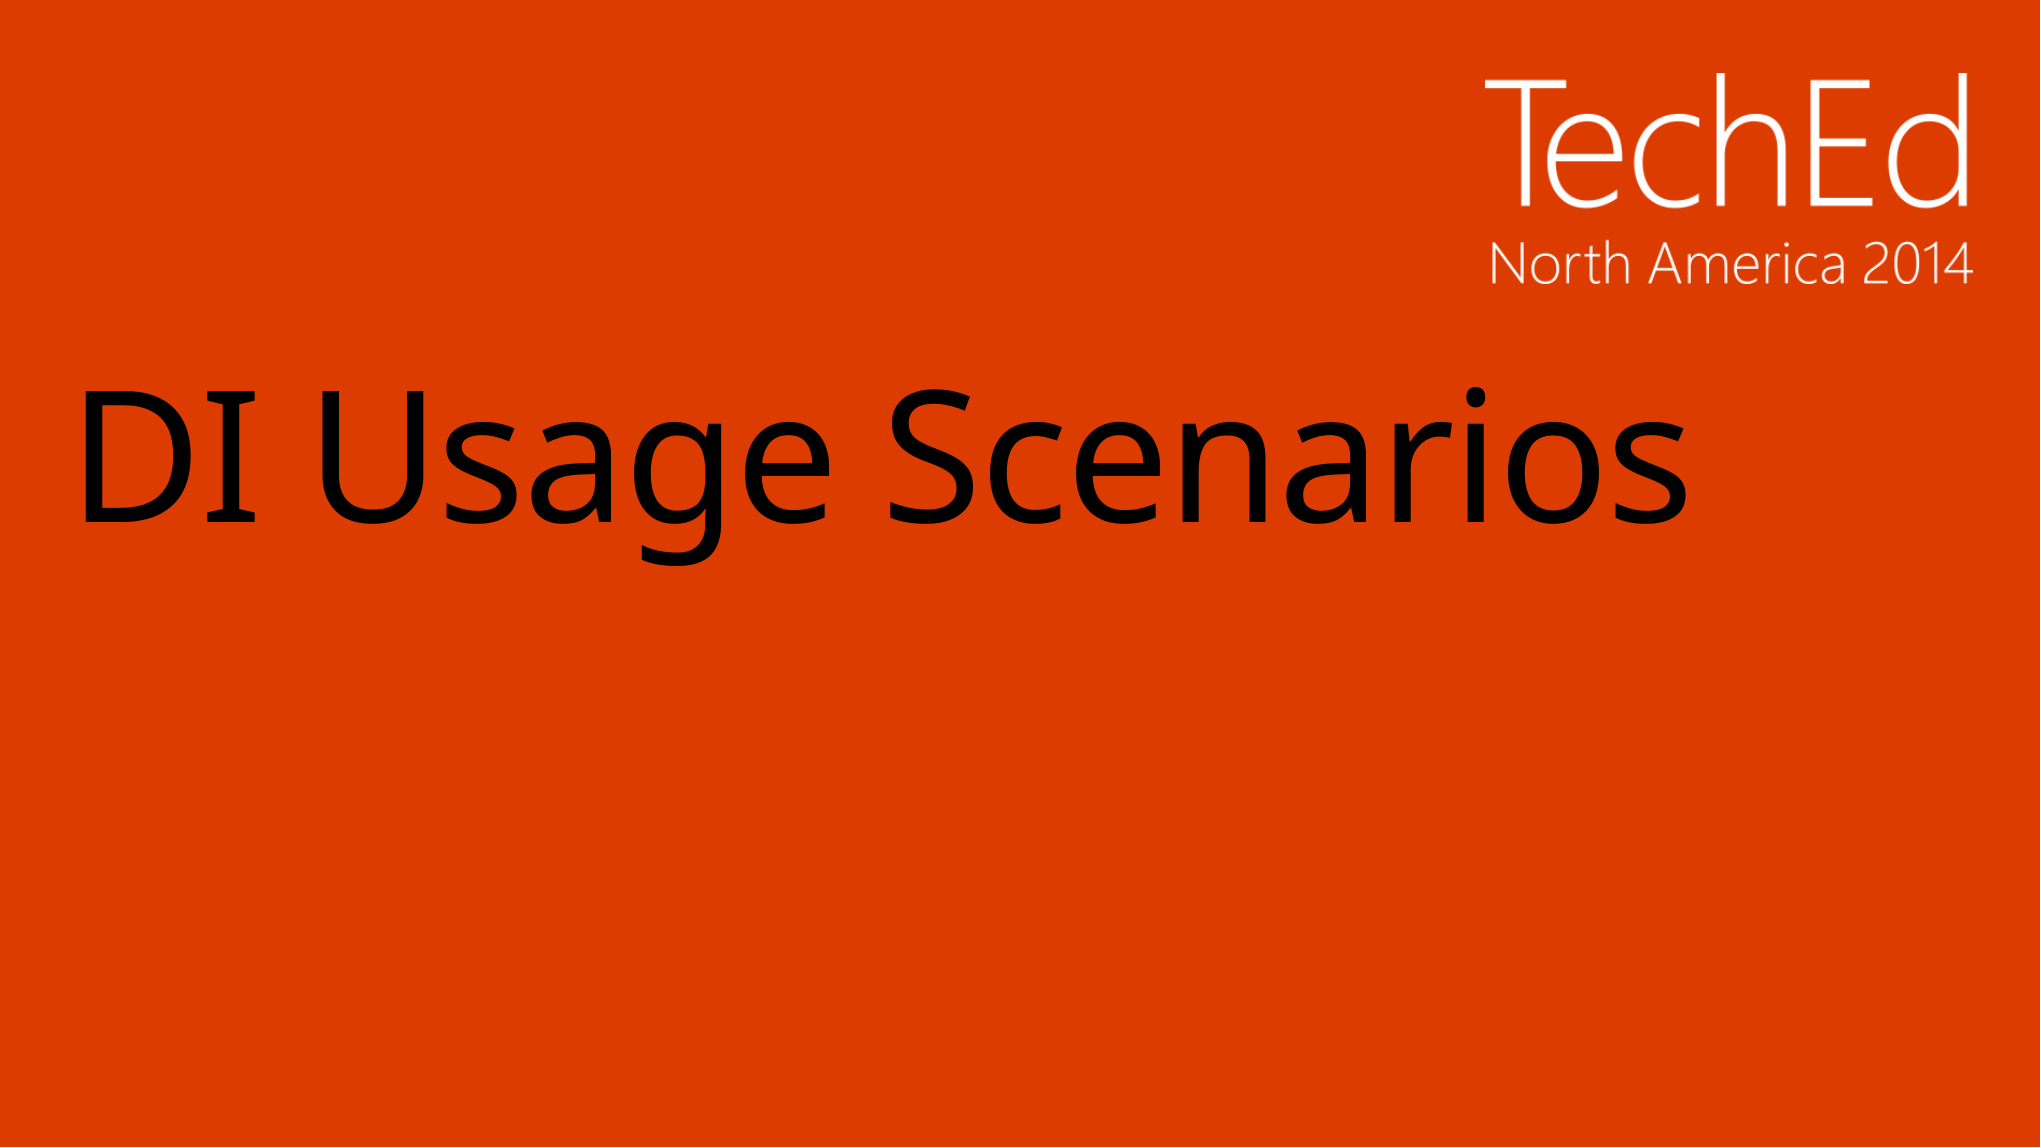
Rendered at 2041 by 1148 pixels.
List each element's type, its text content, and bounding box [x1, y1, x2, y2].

title DI Usage Scenarios [45, 348, 1996, 650]
picture [1485, 73, 1973, 284]
